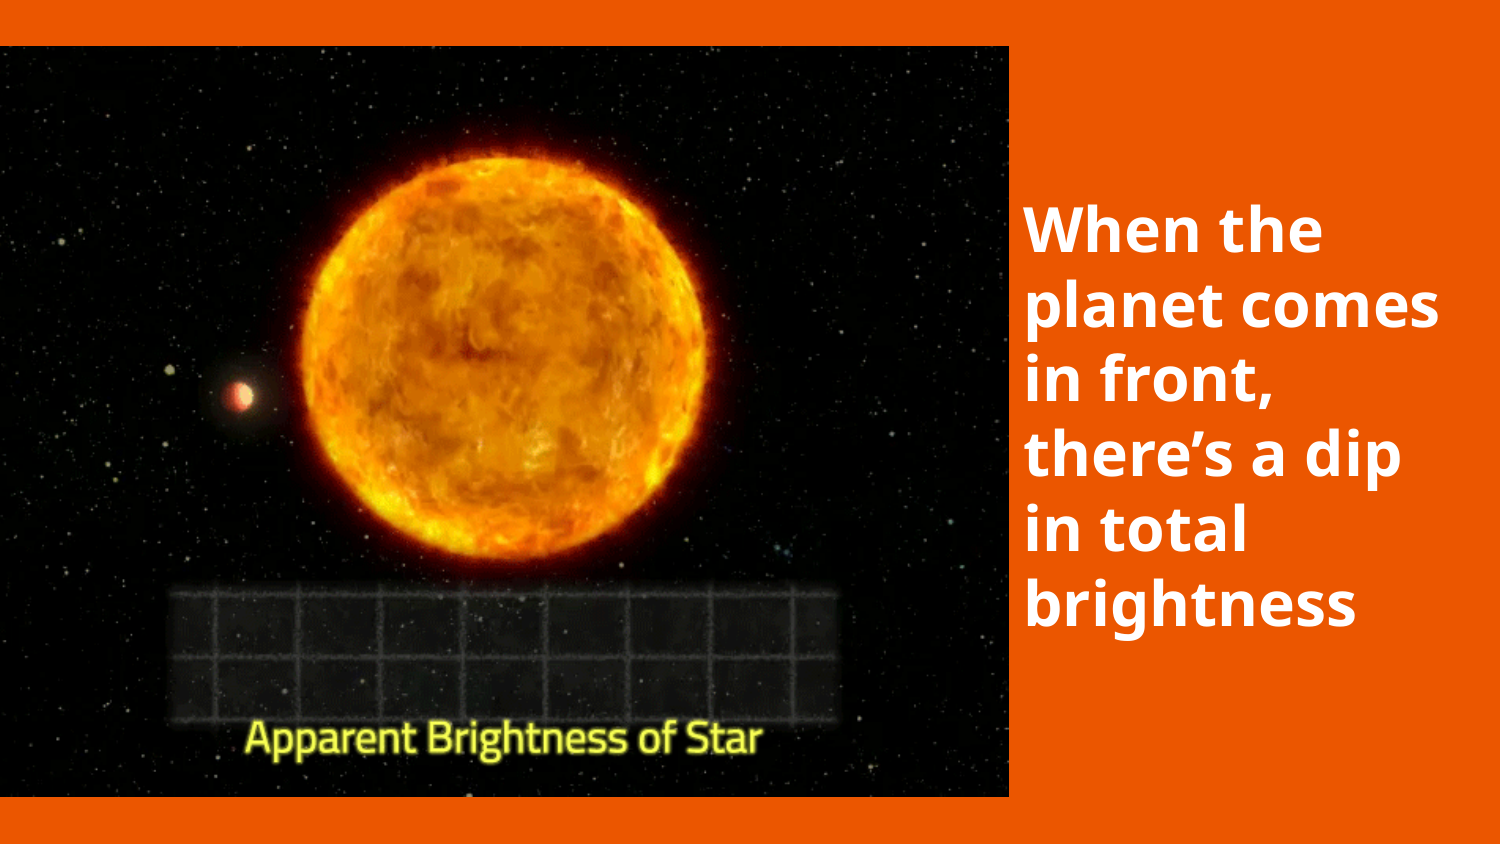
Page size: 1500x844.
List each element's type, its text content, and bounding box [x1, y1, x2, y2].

title When the planet comes in front, there’s a dip in total brightness [1008, 44, 1471, 785]
picture [0, 46, 1009, 798]
